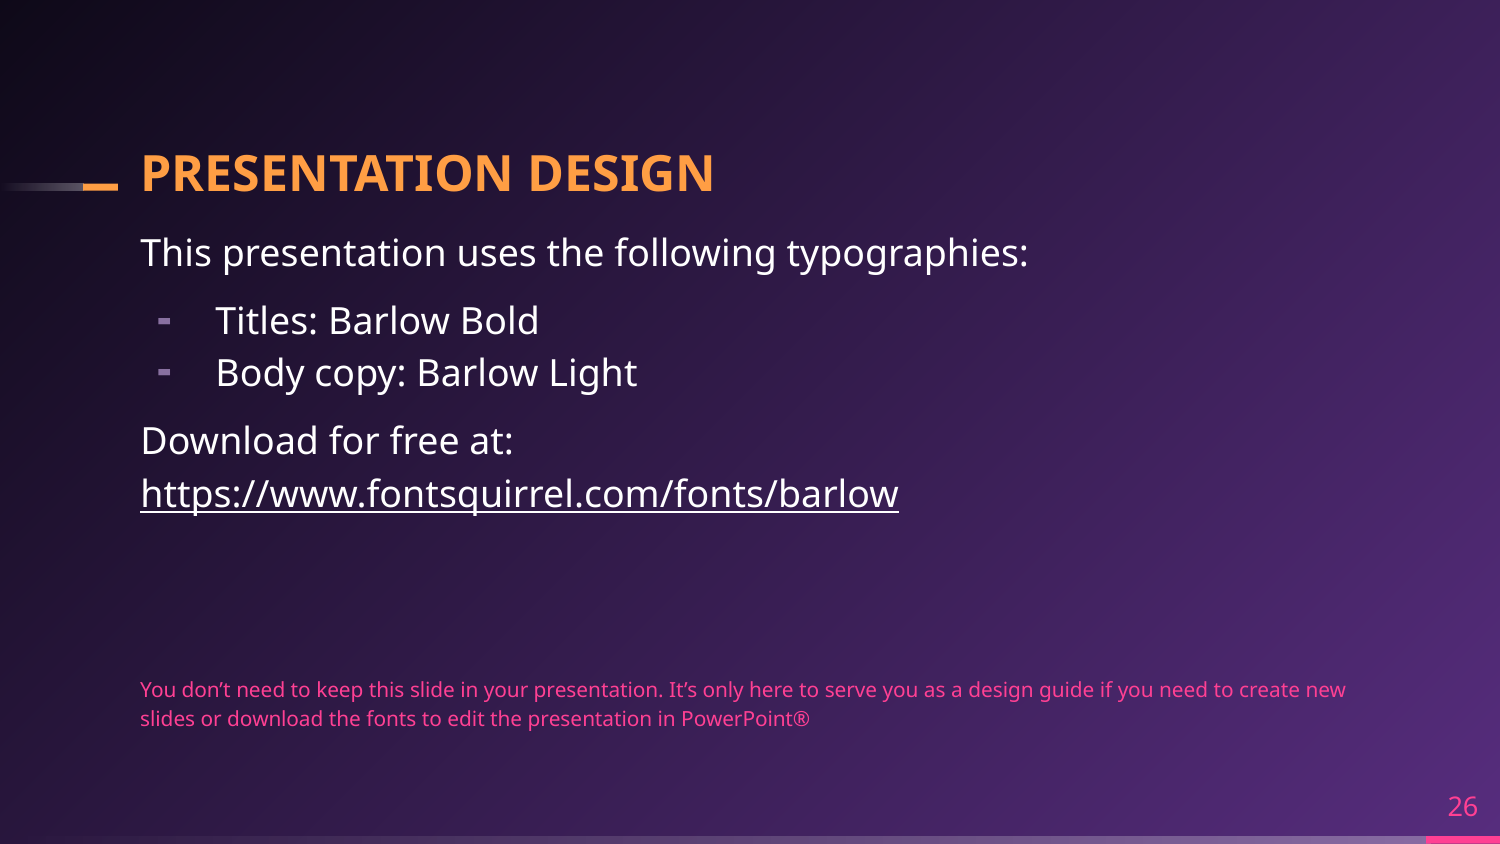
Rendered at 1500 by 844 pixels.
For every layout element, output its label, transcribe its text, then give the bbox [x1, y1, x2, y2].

title PRESENTATION DESIGN [140, 137, 1011, 203]
text_box You don’t need to keep this slide in your presentation. It’s only here to serve you as a design guide if you need to create new slides or download the fonts to edit the presentation in PowerPoint® [140, 673, 1360, 762]
slide_number 26 [1426, 779, 1500, 837]
list This presentation uses the following typographies: Titles: Barlow Bold Body copy: Barlow Light Download for free at: https://www.fontsquirrel.com/fonts/barlow [140, 222, 1360, 611]
